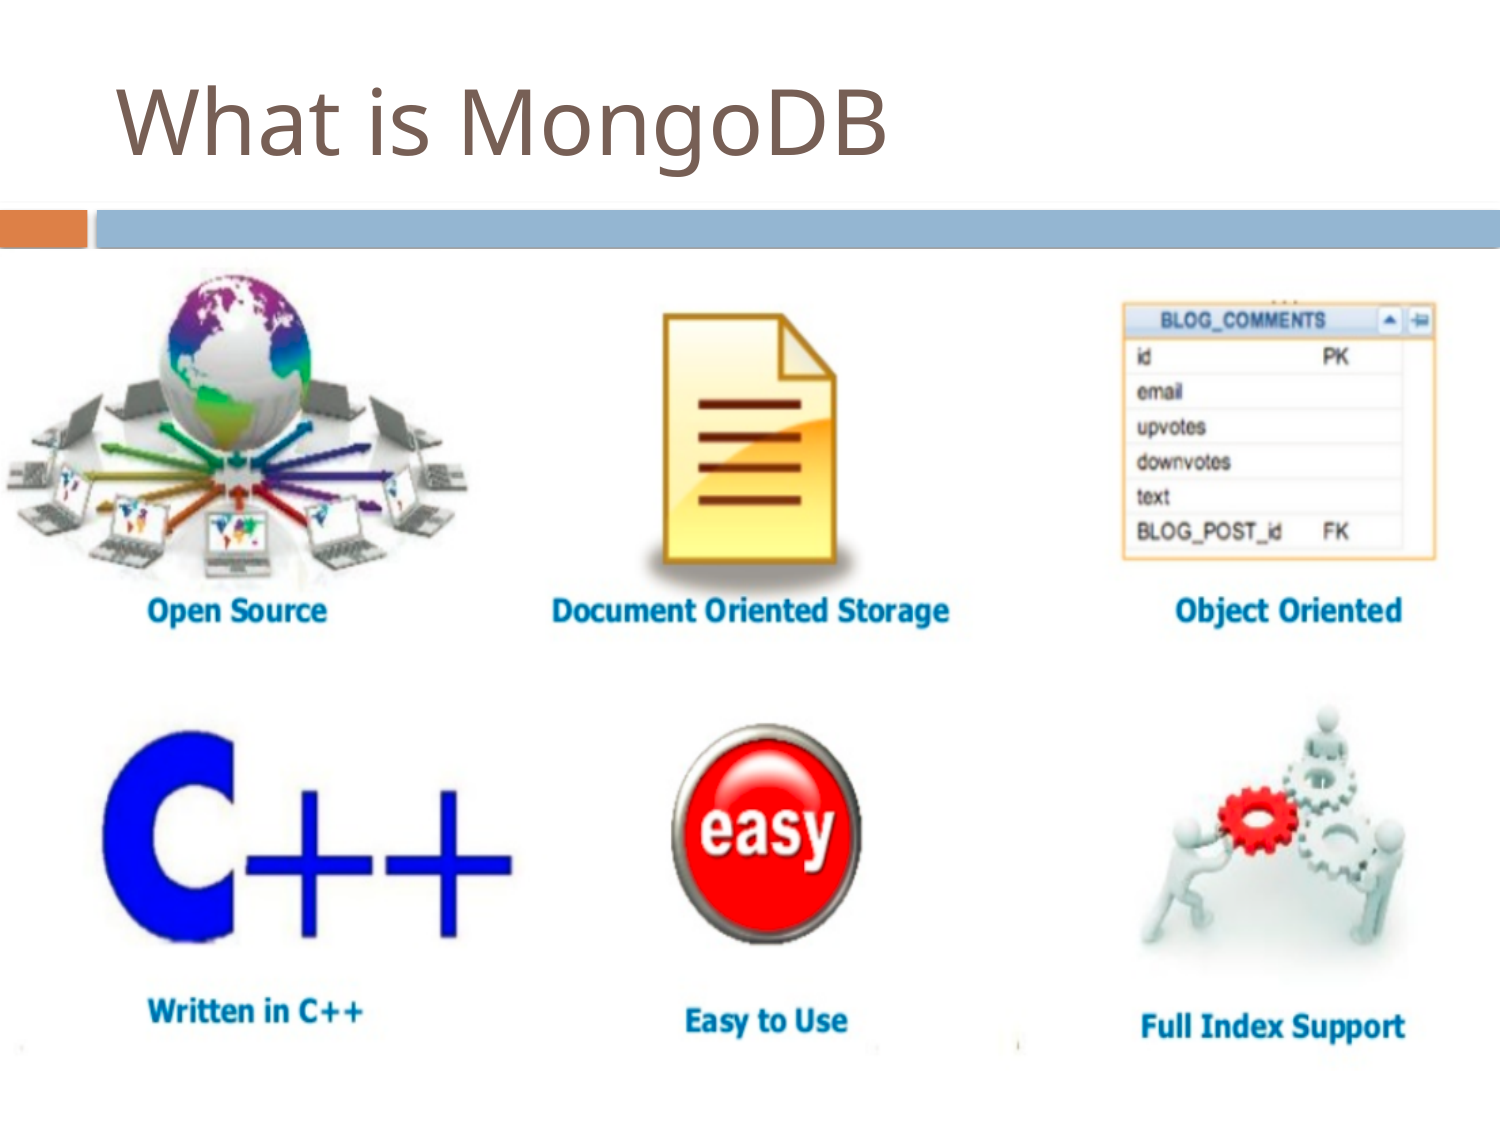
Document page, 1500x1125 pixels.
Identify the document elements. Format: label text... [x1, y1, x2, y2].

title What is MongoDB [100, 37, 1438, 200]
picture [0, 249, 1500, 1071]
